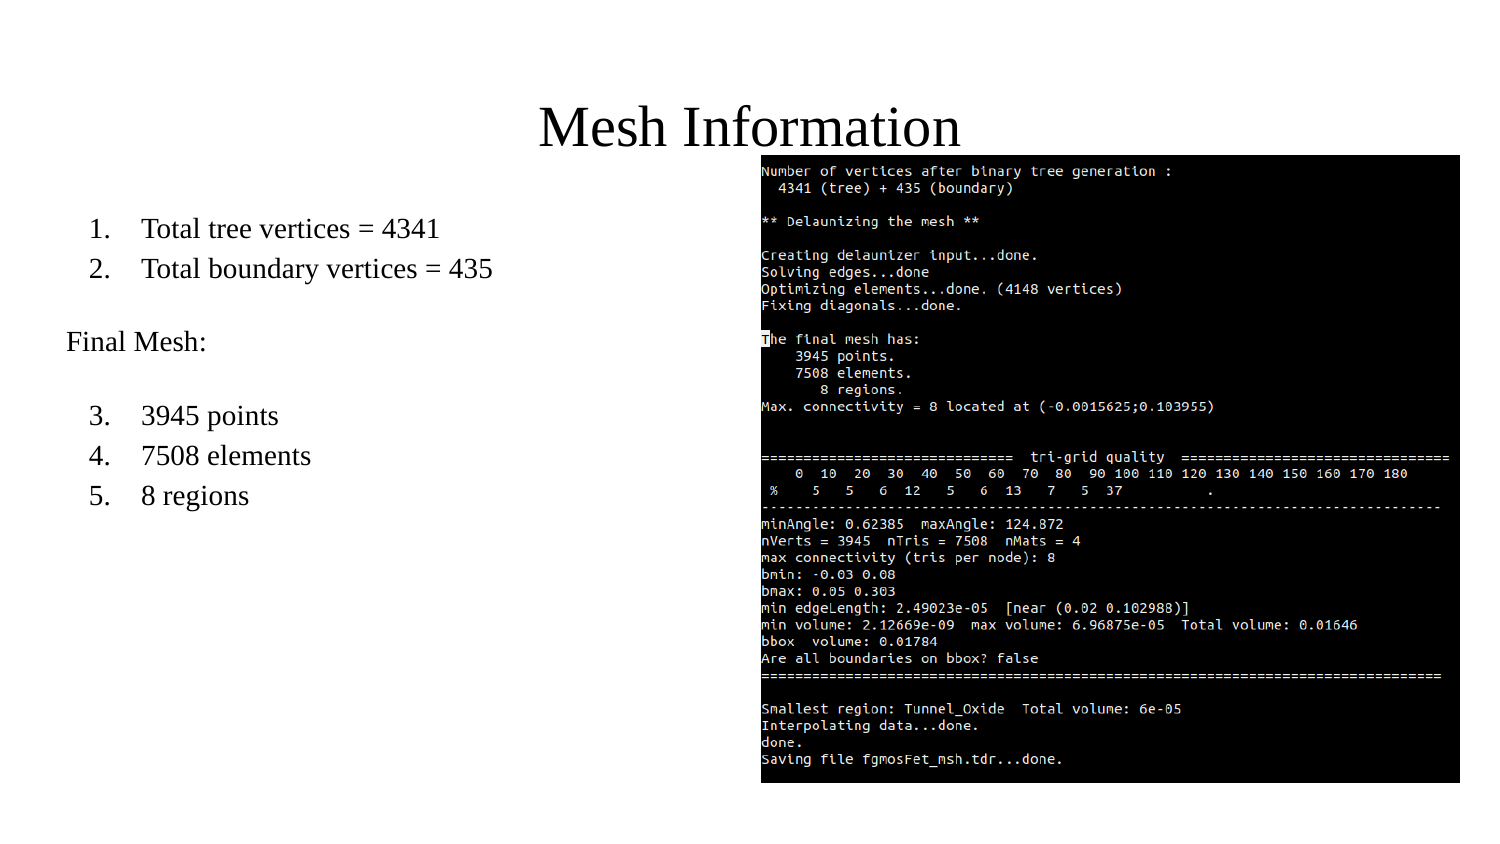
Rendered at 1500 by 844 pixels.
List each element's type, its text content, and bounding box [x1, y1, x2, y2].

picture [761, 155, 1460, 783]
title Mesh Information [51, 72, 1449, 167]
text_box Total tree vertices = 4341 Total boundary vertices = 435 Final Mesh: 3945 points 7508 elements 8 regions [51, 188, 573, 750]
